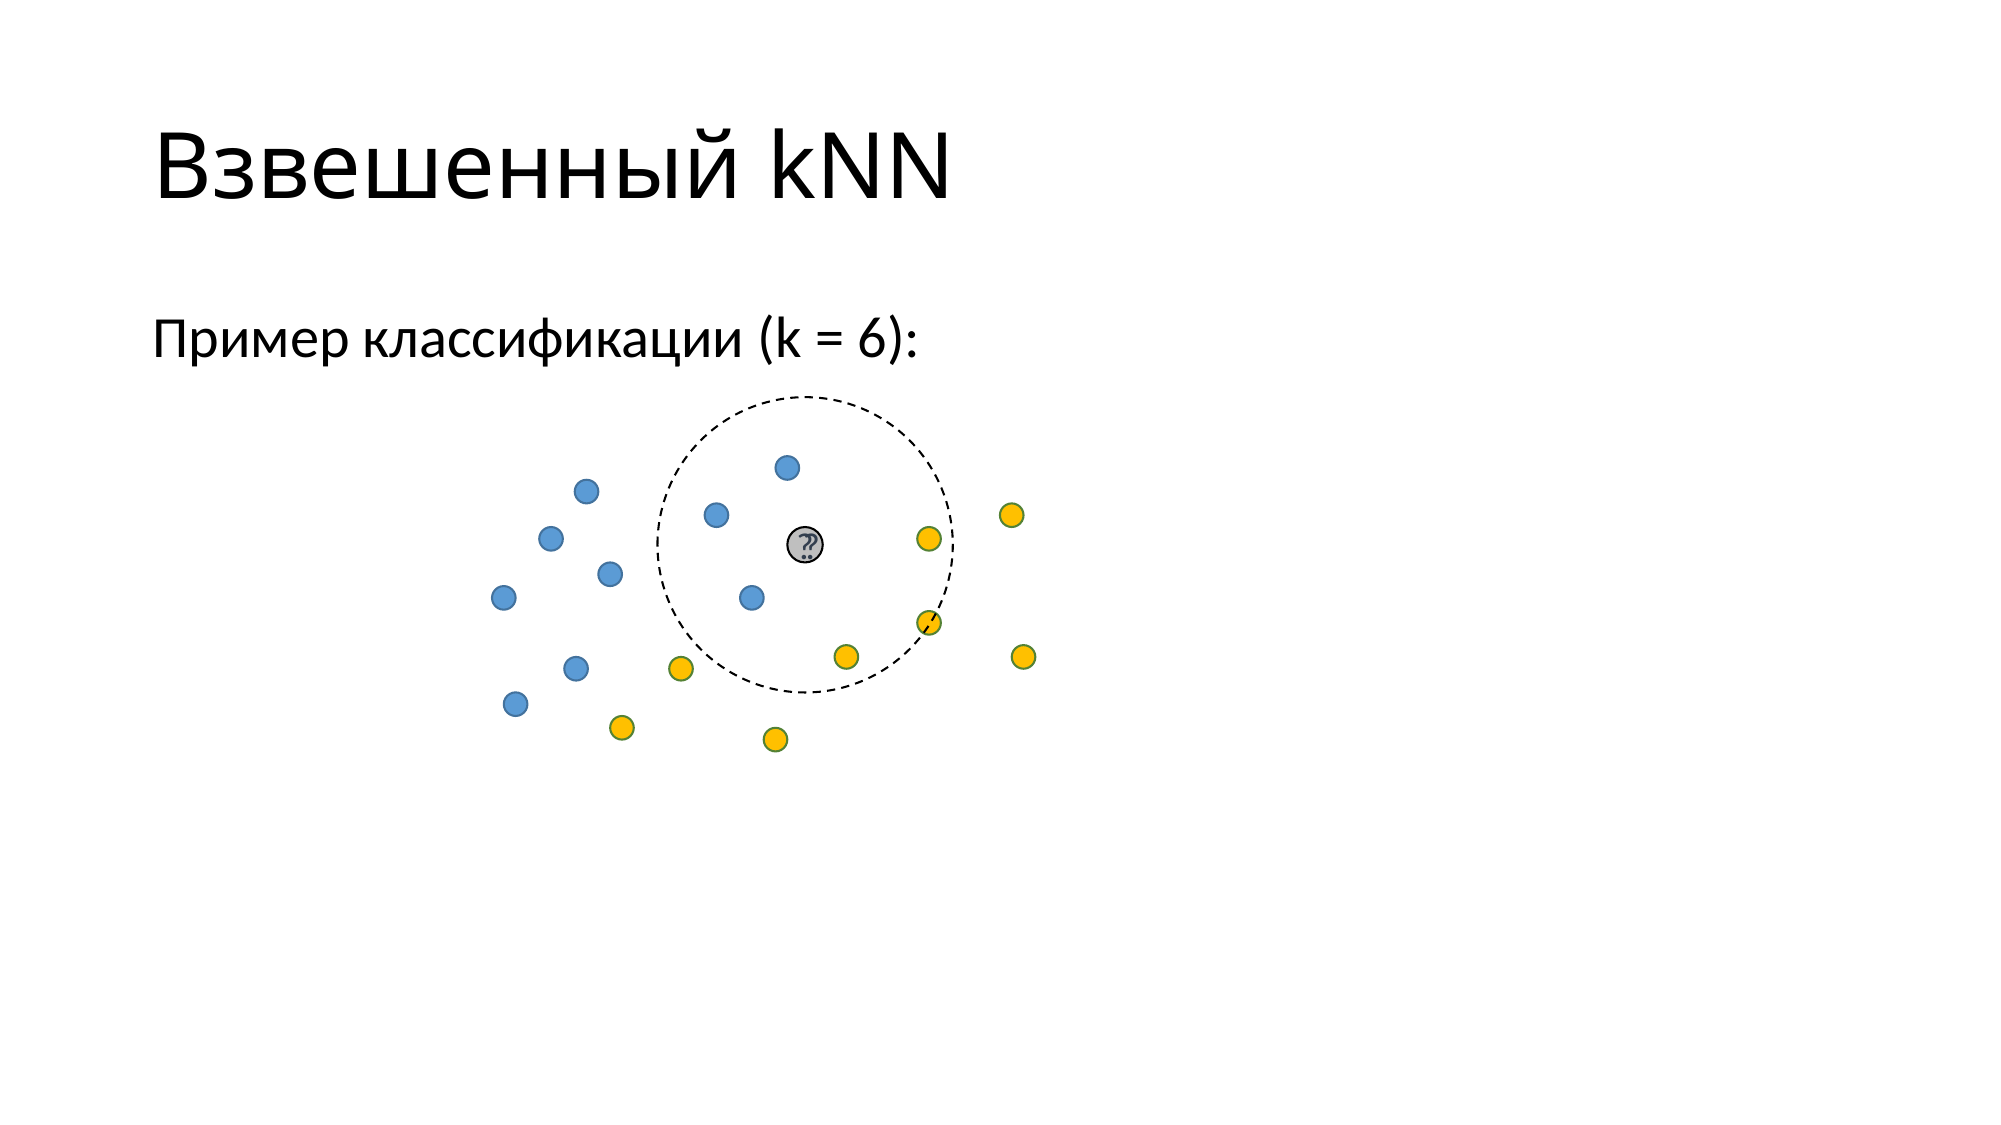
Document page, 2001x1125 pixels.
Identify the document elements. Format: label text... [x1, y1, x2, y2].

title Взвешенный kNN [137, 59, 1863, 278]
list Пример классификации (k = 6): [137, 299, 1863, 1014]
text_box ? [656, 396, 954, 694]
text_box [668, 655, 694, 682]
text_box [502, 691, 529, 718]
text_box [490, 585, 517, 611]
text_box [563, 655, 589, 682]
text_box [923, 612, 942, 636]
text_box [538, 525, 564, 552]
text_box [1010, 644, 1037, 670]
text_box [998, 502, 1025, 529]
text_box [762, 726, 789, 753]
text_box [609, 714, 635, 741]
text_box [597, 561, 624, 588]
text_box [573, 478, 600, 505]
